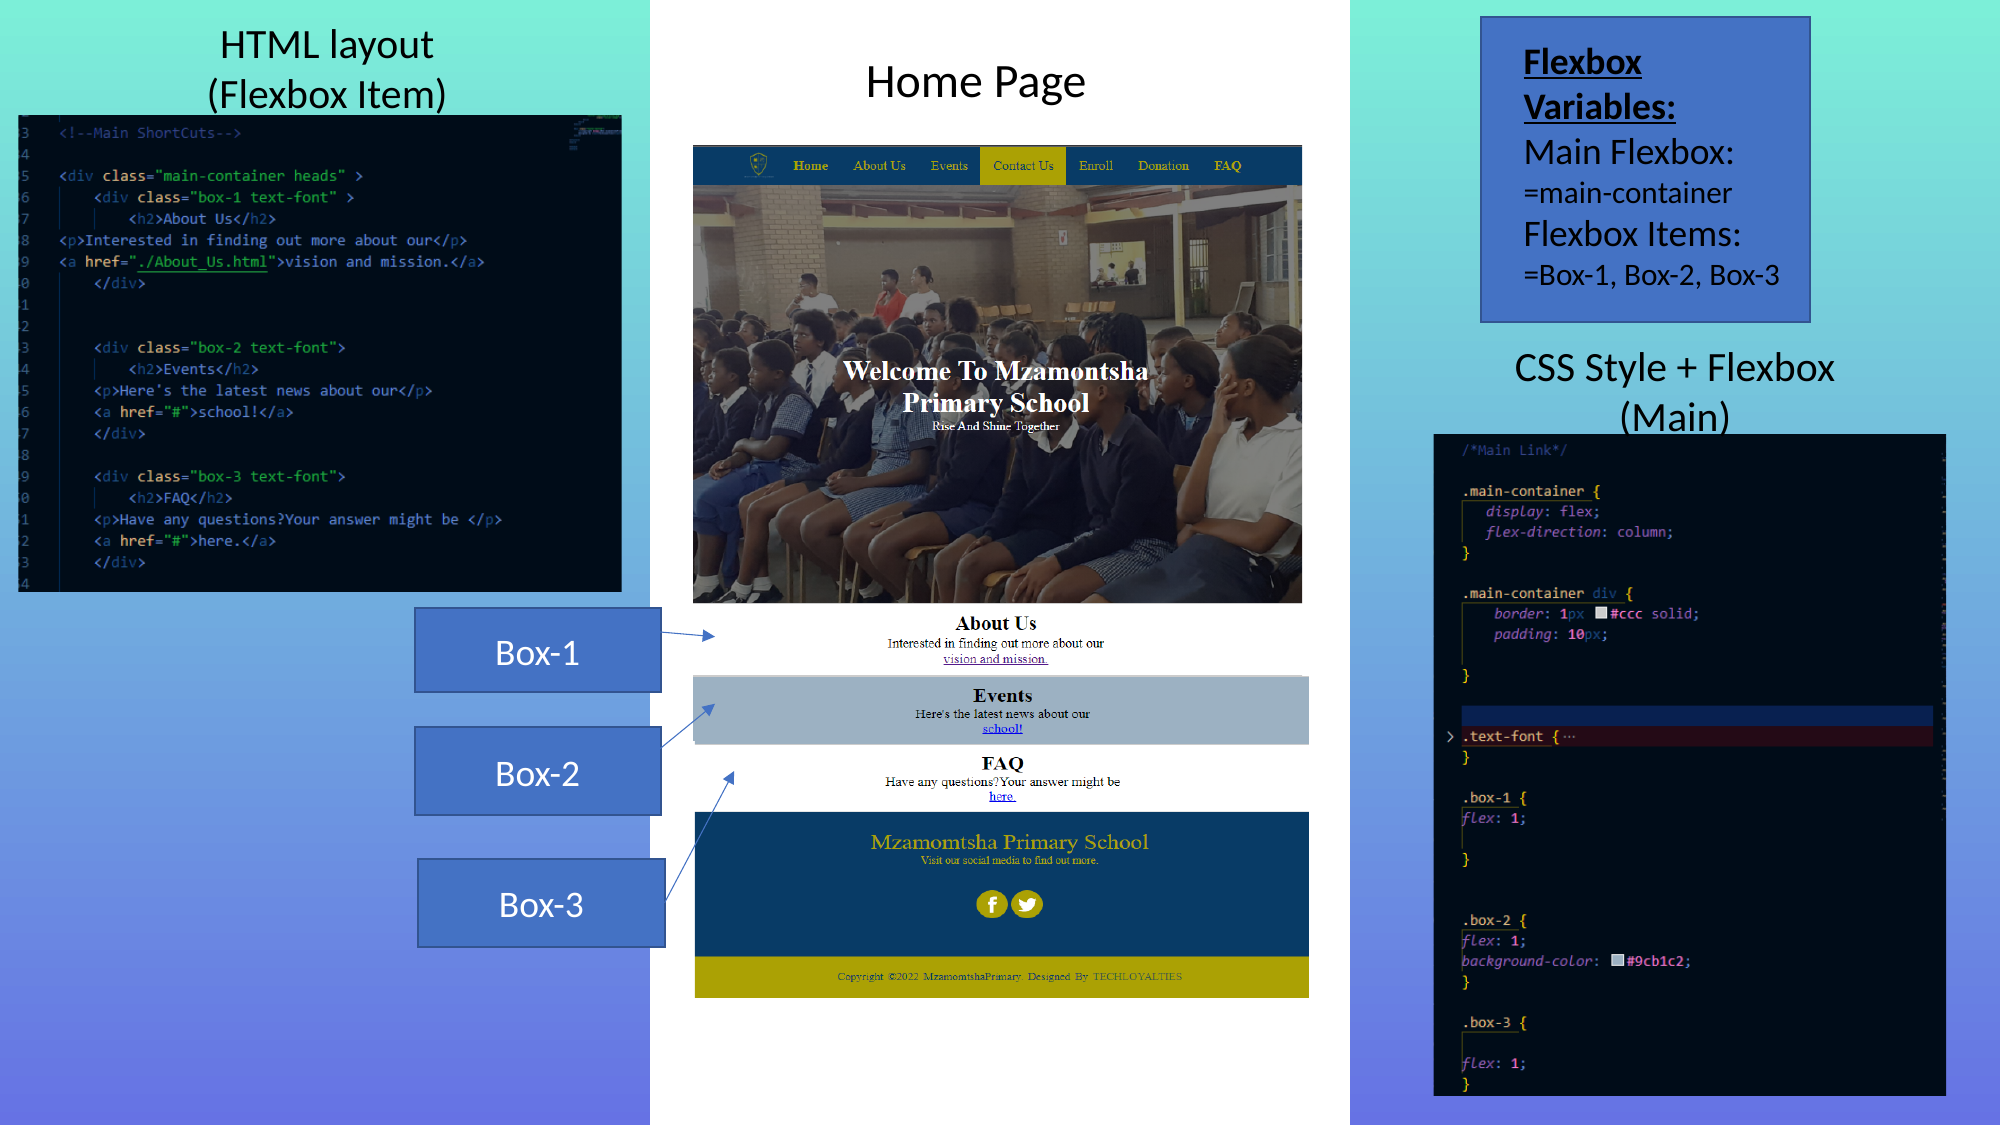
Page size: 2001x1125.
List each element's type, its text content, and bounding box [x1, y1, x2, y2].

text_box Box-2 [414, 726, 662, 816]
text_box Box-1 [414, 607, 662, 693]
picture [18, 115, 622, 592]
picture [692, 145, 1309, 998]
text_box Home Page [734, 42, 1219, 115]
text_box [0, 0, 650, 1125]
text_box CSS Style + Flexbox (Main) [1444, 332, 1906, 434]
text_box [1350, 0, 2000, 1125]
text_box HTML layout (Flexbox Item) [130, 9, 524, 115]
picture [1433, 434, 1947, 1096]
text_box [664, 770, 735, 903]
text_box Box-3 [417, 858, 666, 948]
text_box [1480, 16, 1811, 323]
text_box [654, 703, 716, 754]
text_box Flexbox Variables: Main Flexbox: =main-container Flexbox Items: =Box-1, Box-2, Box-3 [1508, 29, 1811, 299]
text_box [647, 630, 716, 637]
